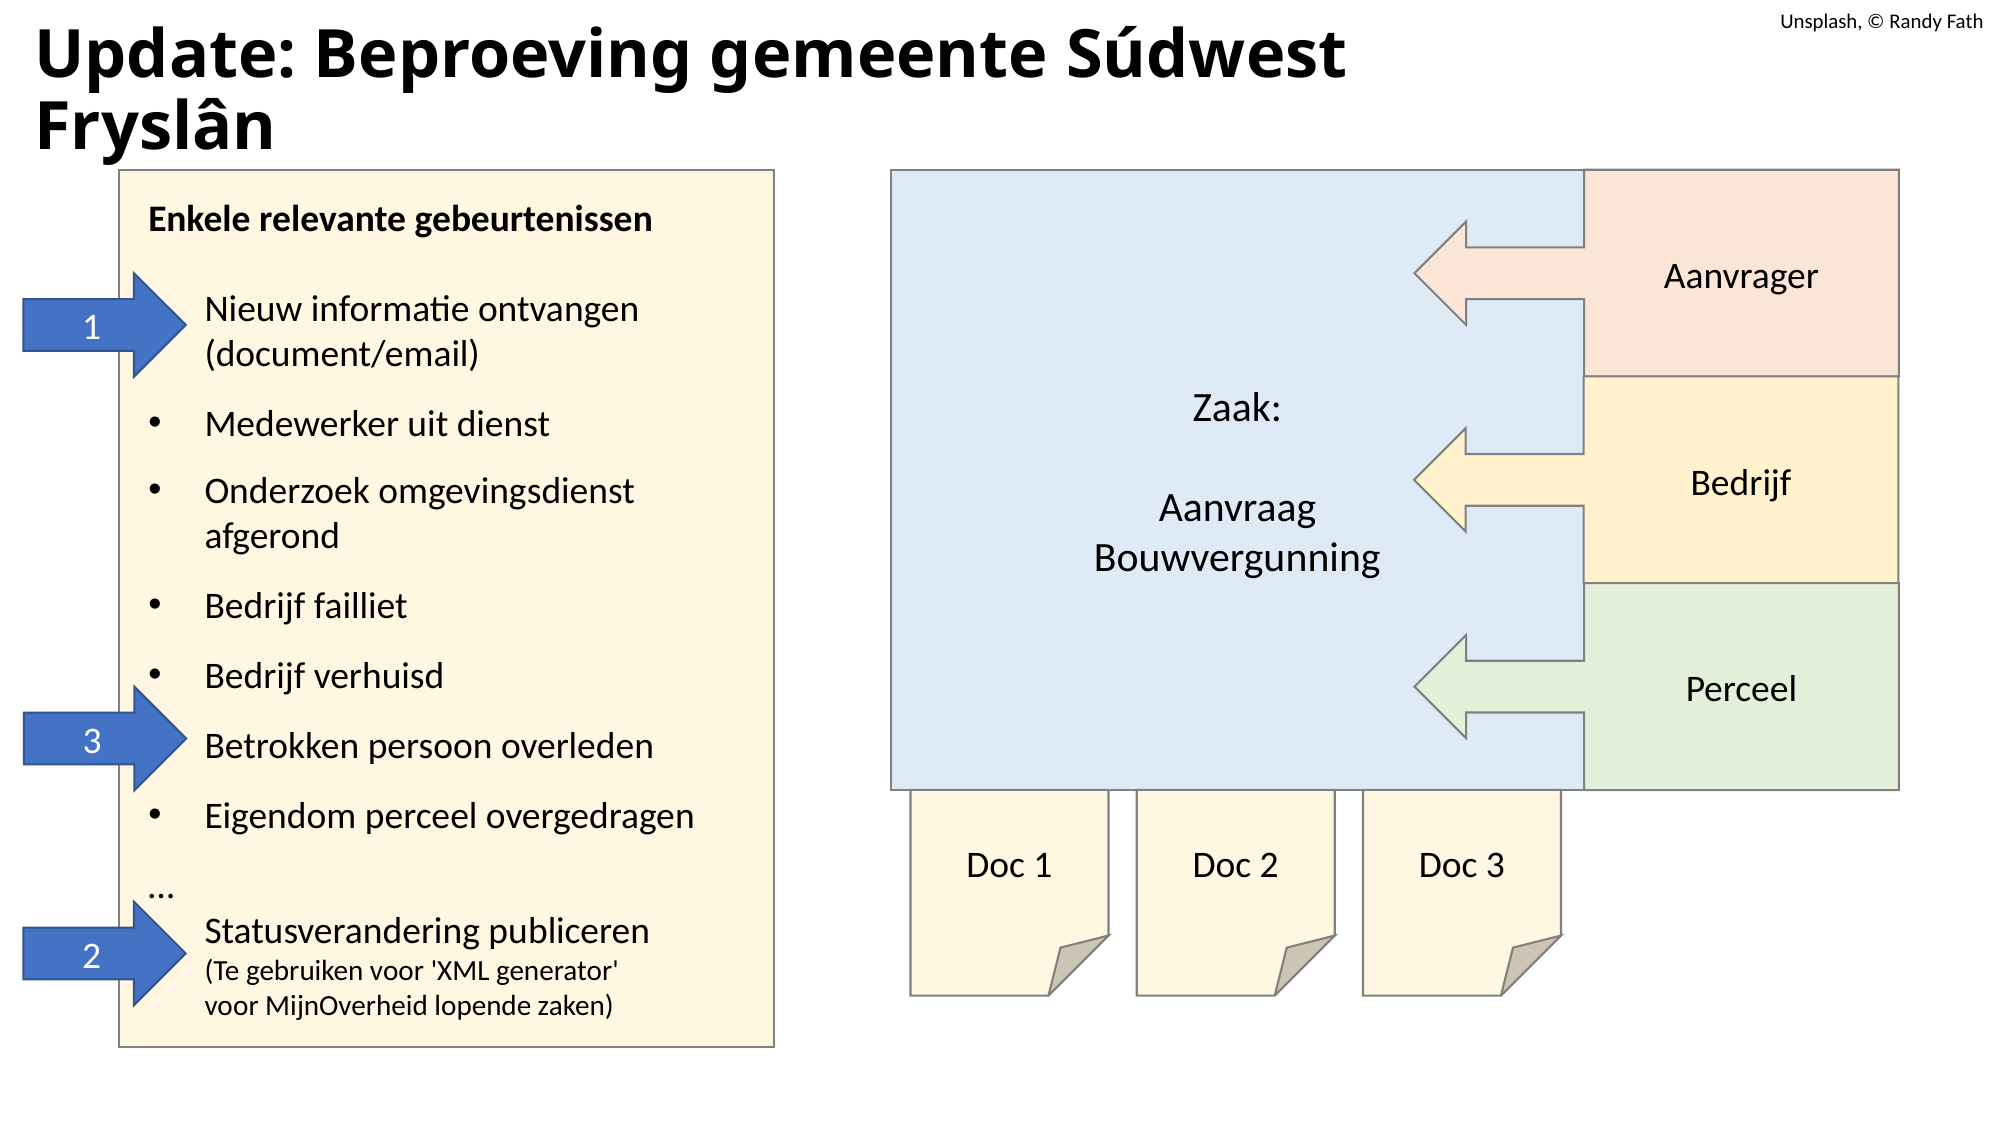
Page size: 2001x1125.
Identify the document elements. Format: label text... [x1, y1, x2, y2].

text_box 3 [22, 684, 188, 793]
text_box 2 [22, 899, 188, 1008]
text_box Update: Beproeving gemeente Súdwest Fryslân [19, 12, 1518, 117]
text_box Unsplash, © Randy Fath [1765, 0, 1999, 40]
text_box Zaak: Aanvraag Bouwvergunning [890, 169, 1413, 791]
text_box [1413, 169, 1900, 791]
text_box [910, 789, 1561, 996]
text_box 1 [22, 270, 188, 380]
text_box Enkele relevante gebeurtenissen Nieuw informatie ontvangen (document/email) Medewerker uit dienst Onderzoek omgevingsdienst afgerond Bedrijf failliet Bedrijf verhuisd Betrokken persoon overleden Eigendom perceel overgedragen … Statusverandering publiceren (Te gebruiken voor 'XML generator' voor MijnOverheid lopende zaken) [118, 169, 775, 1048]
